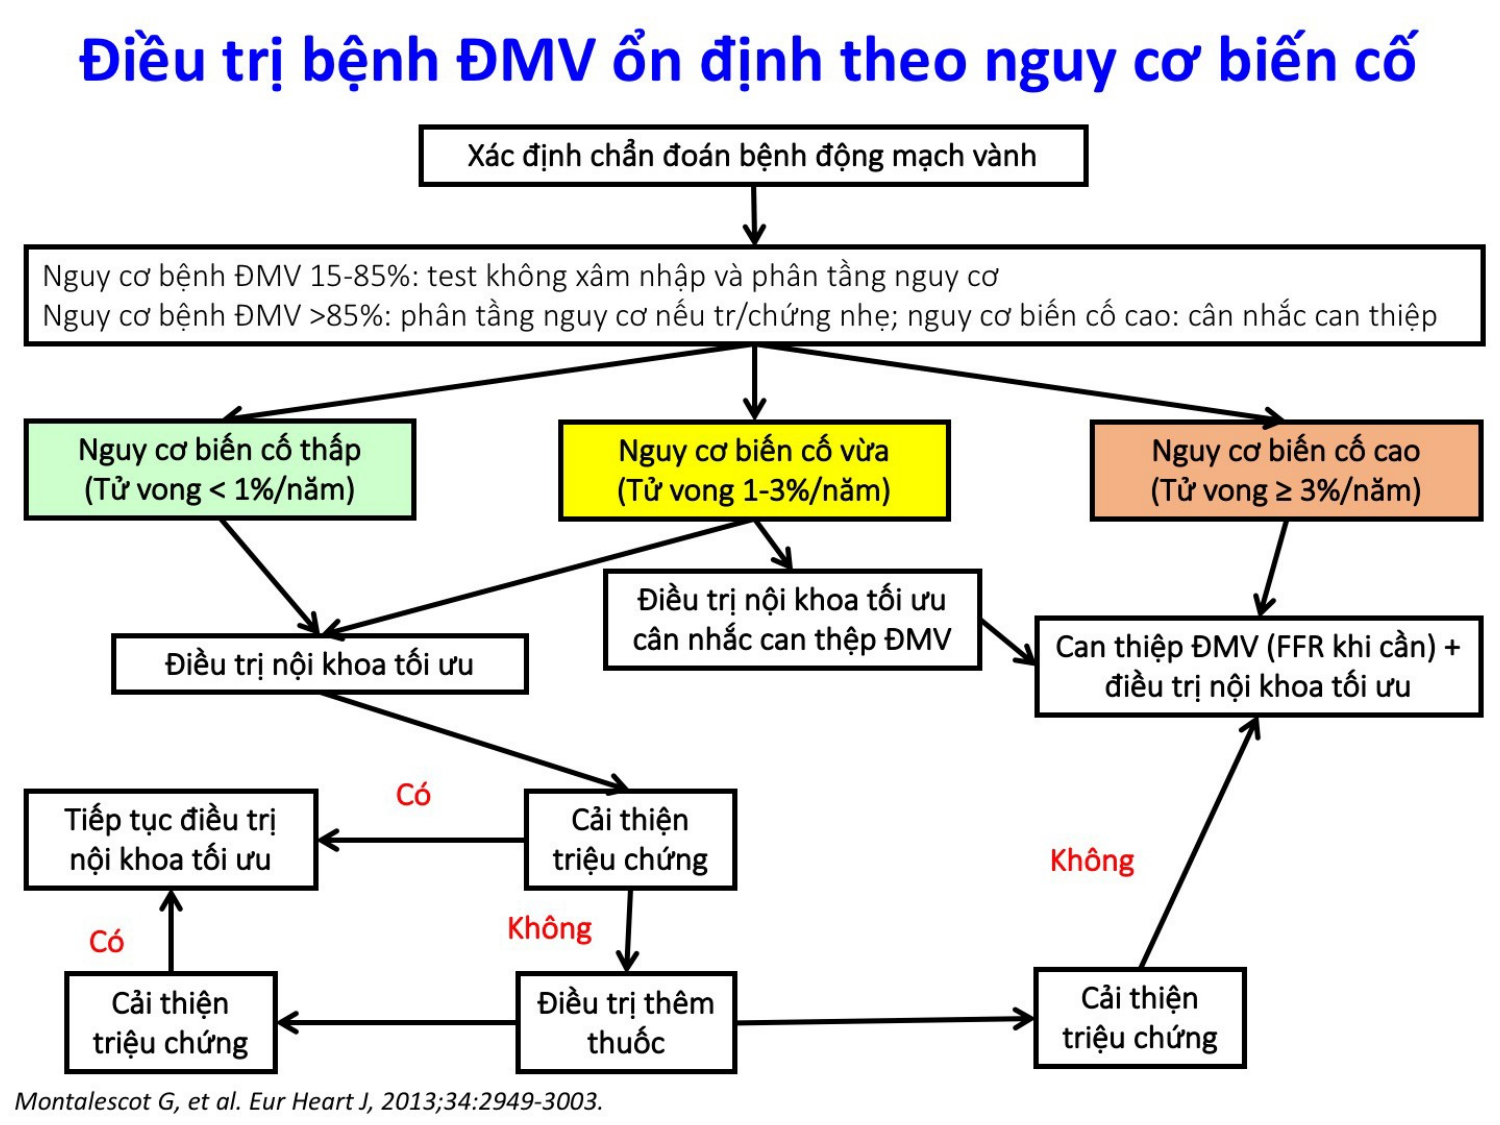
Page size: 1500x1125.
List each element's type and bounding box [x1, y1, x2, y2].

text_box [8, 16, 1492, 1117]
